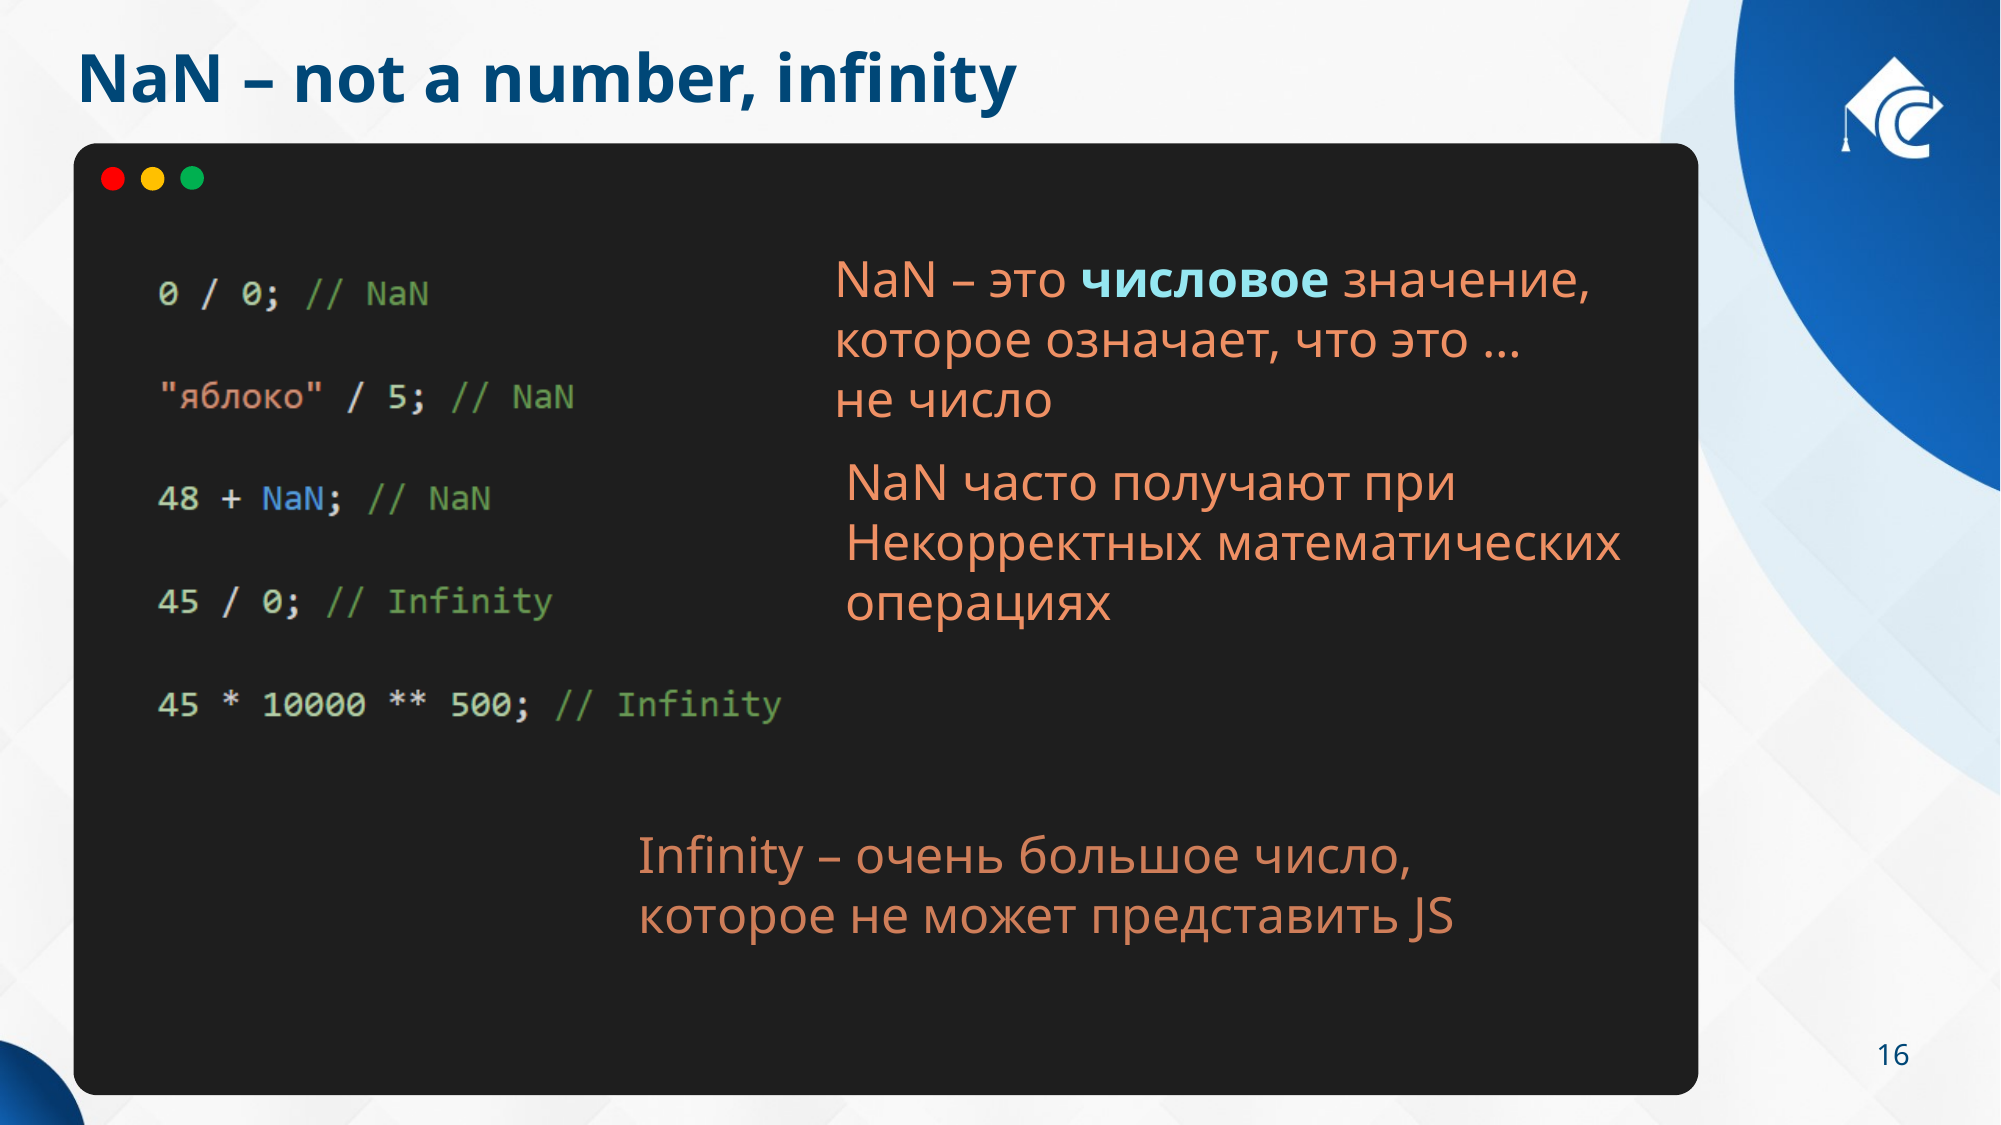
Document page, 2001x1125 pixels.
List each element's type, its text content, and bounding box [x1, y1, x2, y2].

text_box [100, 165, 126, 192]
picture [0, 0, 2001, 1125]
slide_number 16 [1806, 1026, 1925, 1086]
text_box [179, 165, 205, 191]
text_box NaN – это числовое значение, которое означает, что это … не число [819, 240, 1621, 436]
text_box NaN часто получают при Некорректных математических операциях [830, 442, 1638, 638]
text_box [72, 142, 1700, 1097]
text_box Infinity – очень большое число, которое не может представить JS [623, 816, 1470, 951]
title NaN – not a number, infinity [61, 29, 1597, 132]
text_box [139, 165, 166, 192]
